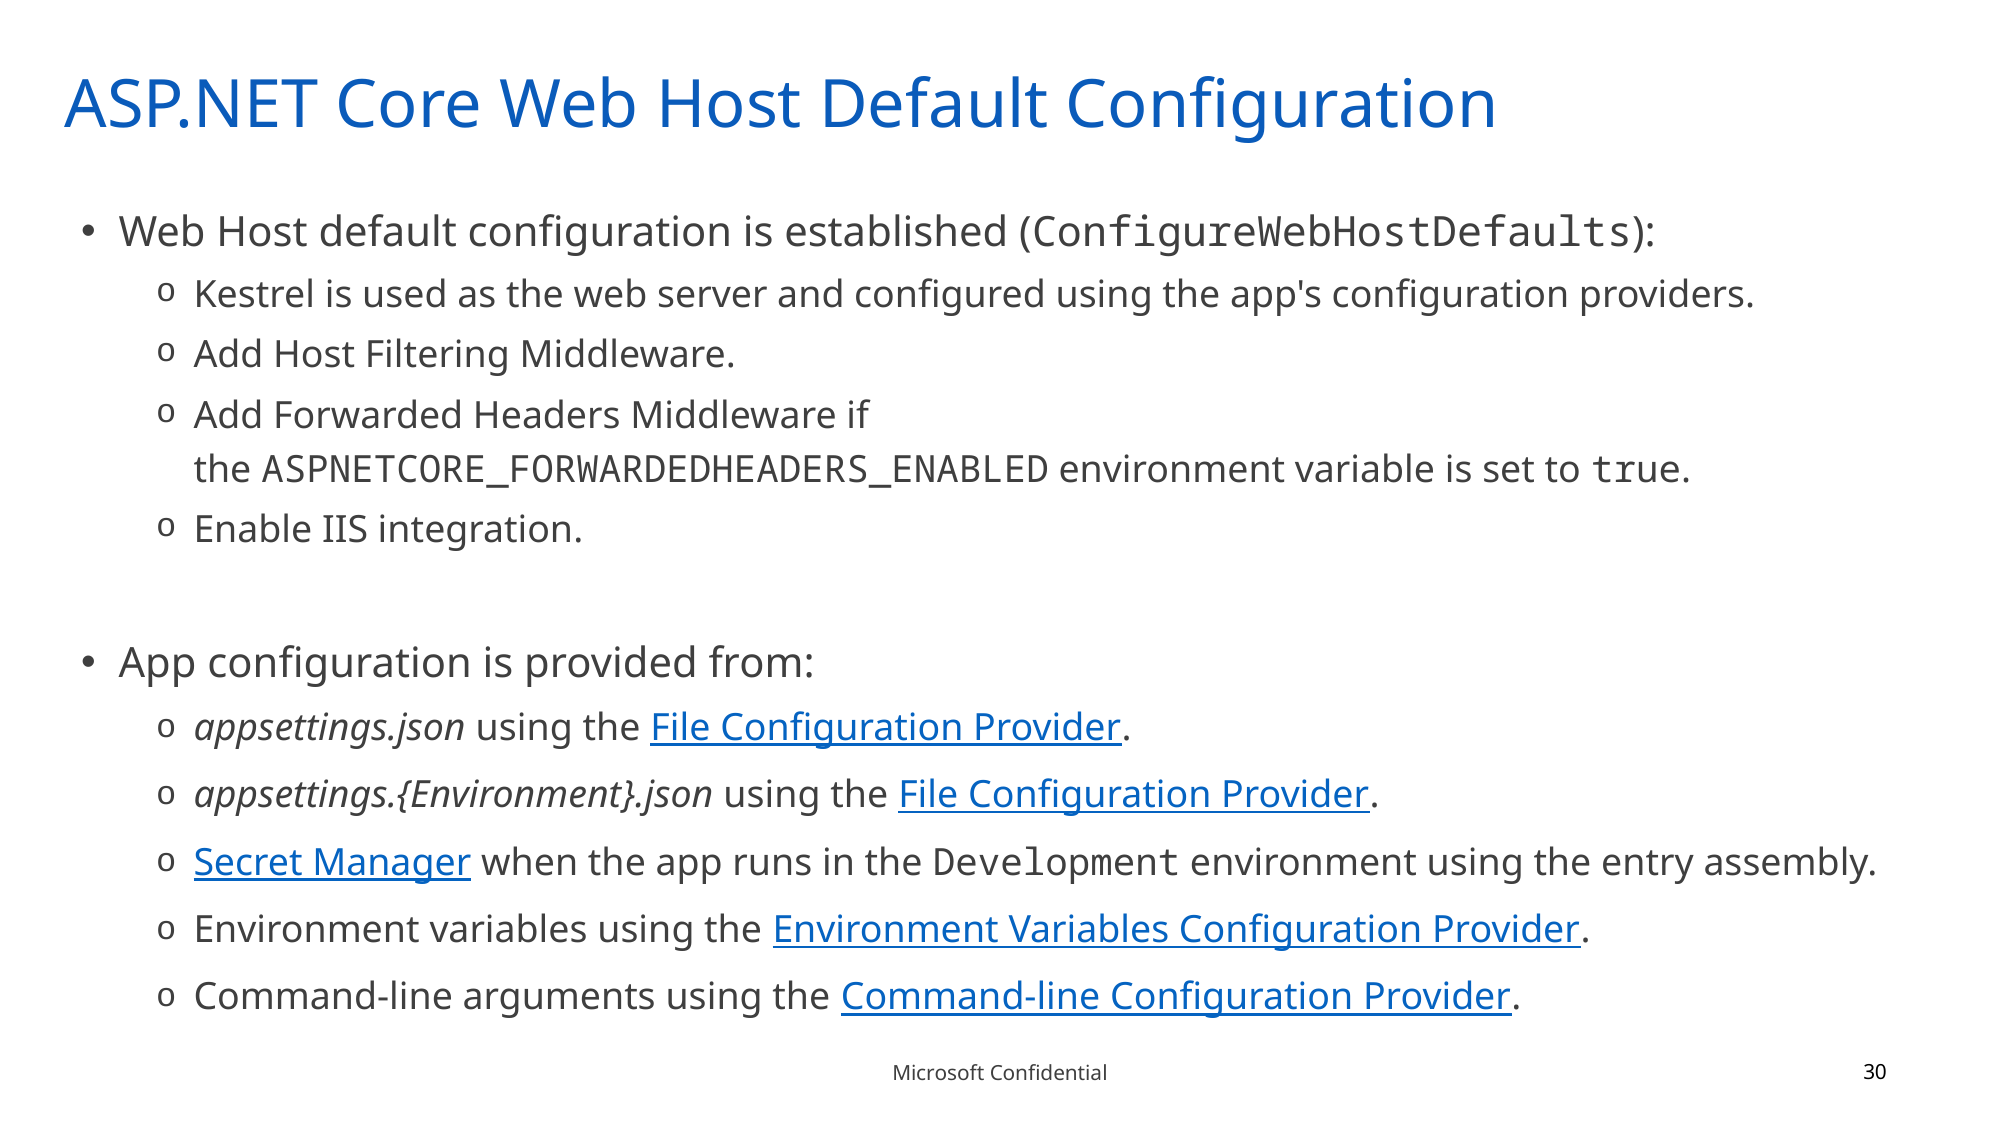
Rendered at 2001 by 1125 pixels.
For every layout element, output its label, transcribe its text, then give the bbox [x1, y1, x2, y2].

title ASP.NET Core Web Host Default Configuration [49, 49, 1899, 162]
slide_number 30 [1451, 1042, 1902, 1103]
list Web Host default configuration is established (ConfigureWebHostDefaults): Kestrel is used as the web server and configured using the app's configuration providers. Add Host Filtering Middleware. Add Forwarded Headers Middleware if the ASPNETCORE_FORWARDEDHEADERS_ENABLED environment variable is set to true. Enable IIS integration. App configuration is provided from: appsettings.json using the File Configuration Provider. appsettings.{Environment}.json using the File Configuration Provider. Secret Manager when the app runs in the Development environment using the entry assembly. Environment variables using the Environment Variables Configuration Provider. Command-line arguments using the Command-line Configuration Provider. [66, 187, 1899, 1001]
